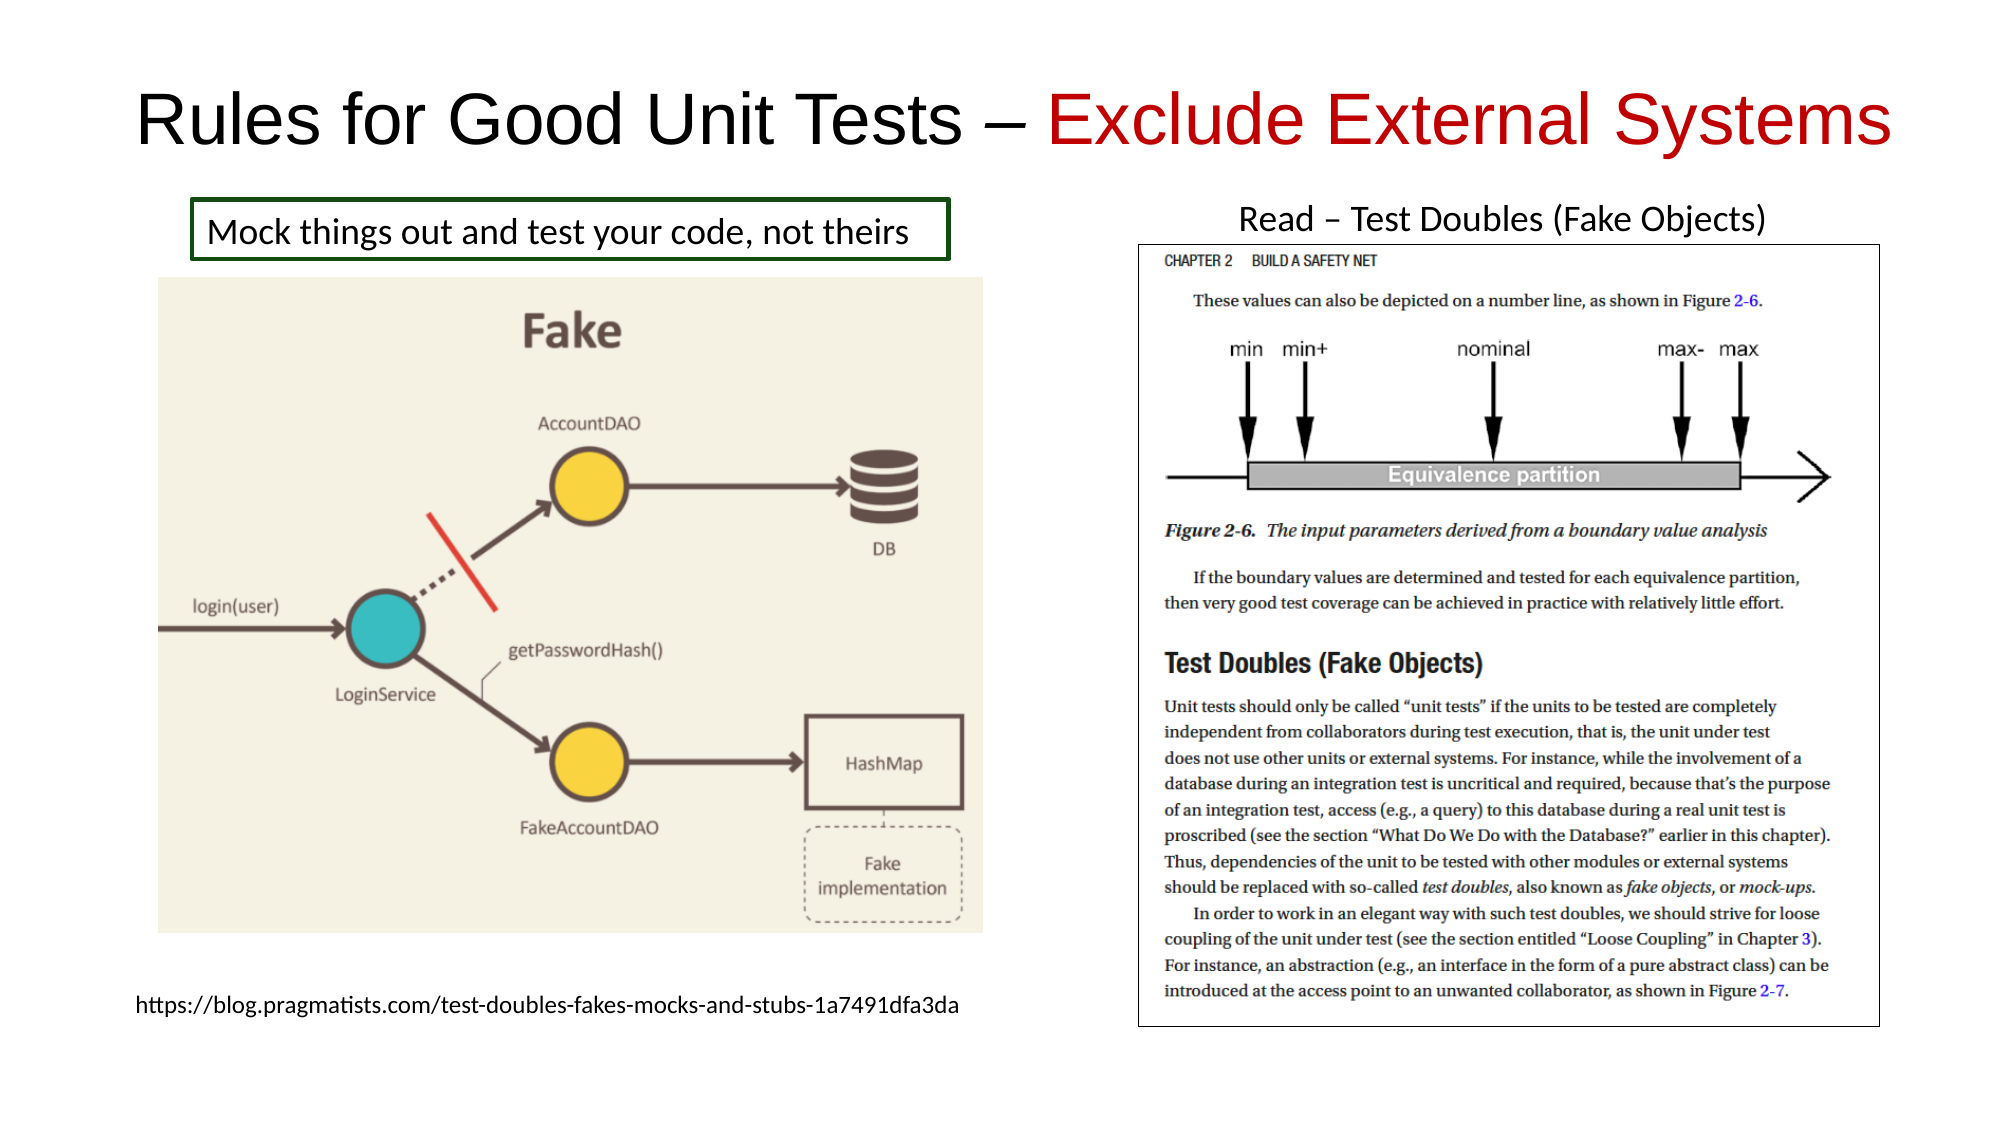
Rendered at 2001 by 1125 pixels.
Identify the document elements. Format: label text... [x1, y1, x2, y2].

picture [1138, 244, 1880, 1026]
text_box Rules for Good Unit Tests – Exclude External Systems [120, 12, 1979, 230]
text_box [120, 199, 1000, 1027]
text_box Read – Test Doubles (Fake Objects) [1223, 186, 1790, 244]
